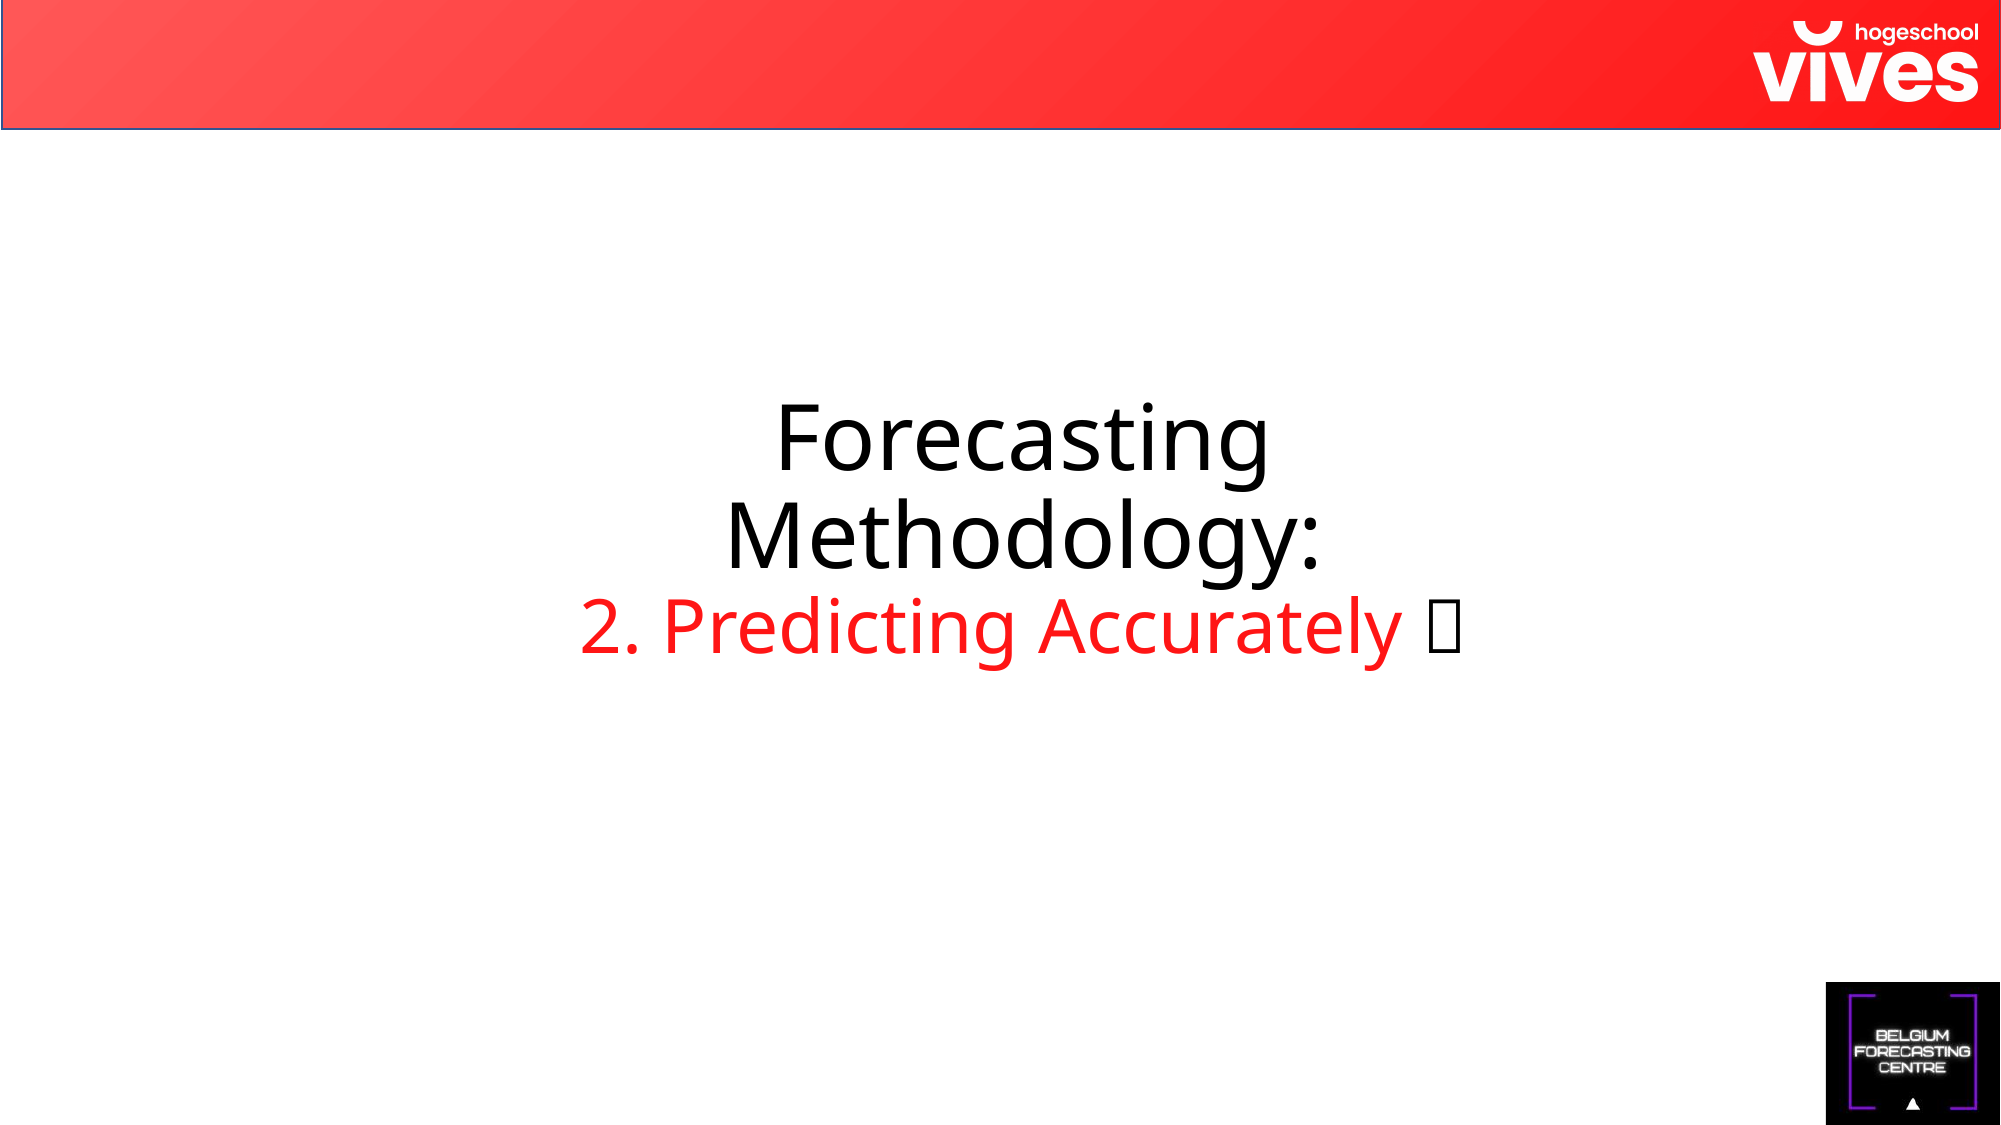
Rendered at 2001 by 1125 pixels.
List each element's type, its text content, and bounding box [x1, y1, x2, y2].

picture [1825, 982, 2000, 1125]
title Forecasting Methodology: 2. Predicting Accurately 🎯 [473, 414, 1574, 768]
picture [1753, 21, 1978, 102]
